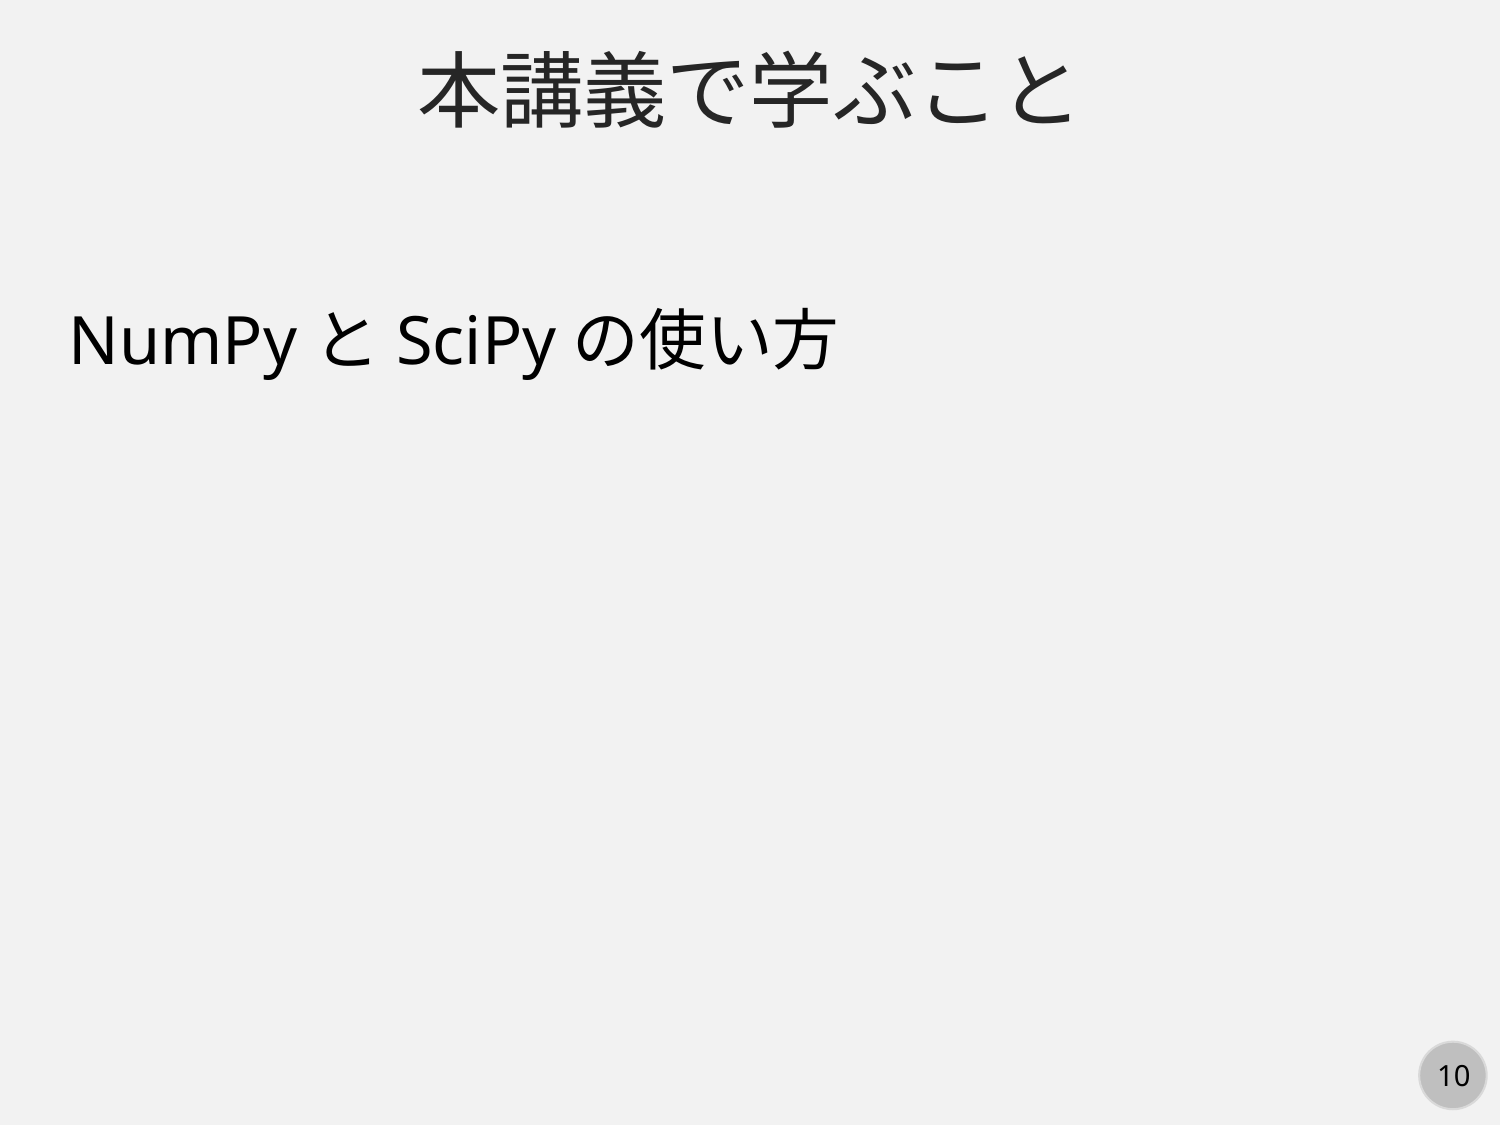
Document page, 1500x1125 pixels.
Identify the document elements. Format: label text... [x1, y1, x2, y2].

list 本講義で学ぶこと [0, 31, 1500, 155]
text_box NumPyとSciPyの使い方 [53, 290, 855, 386]
